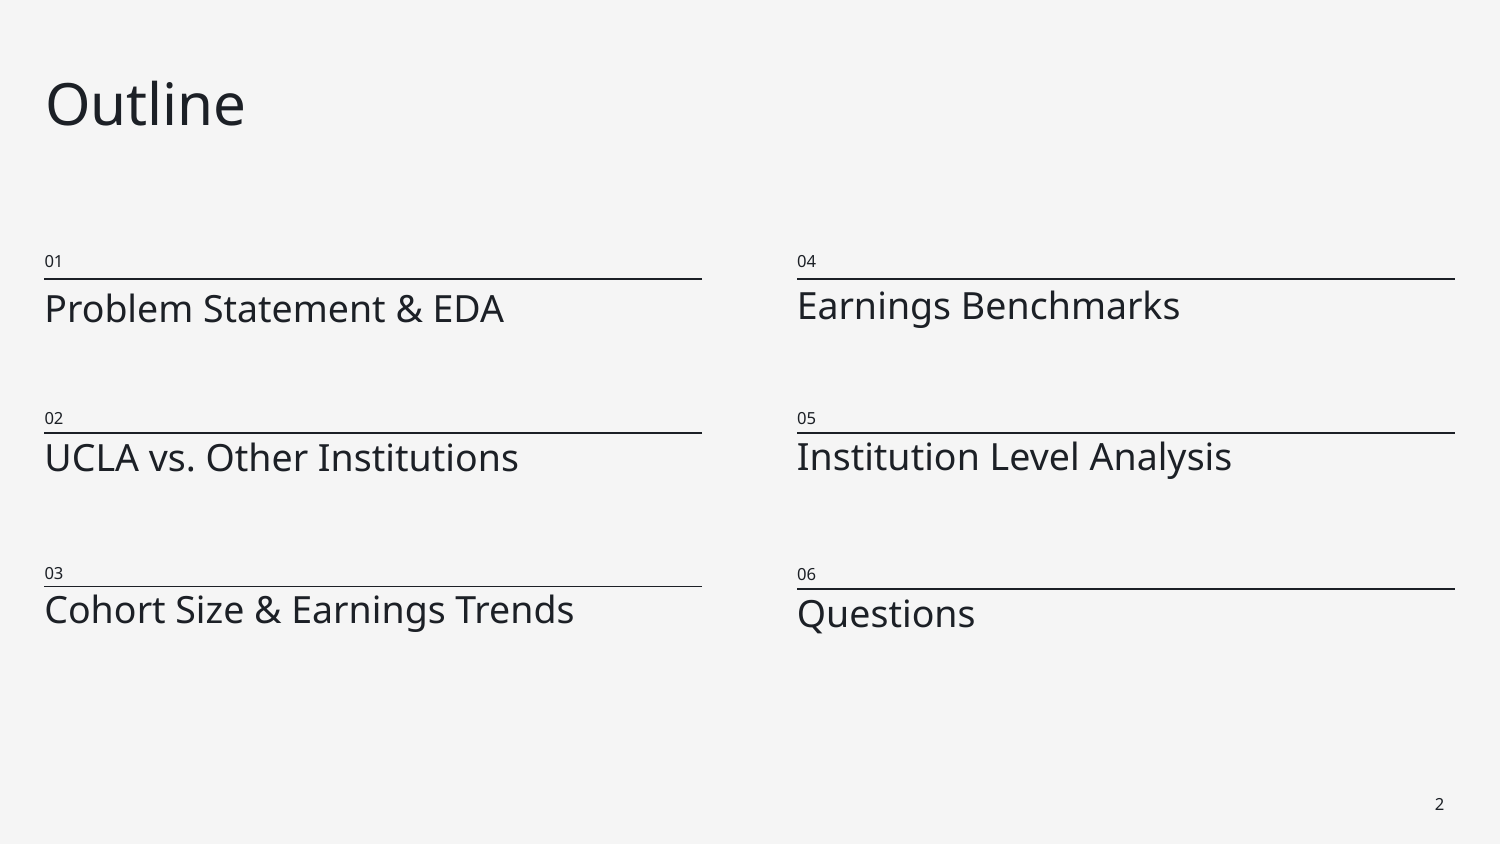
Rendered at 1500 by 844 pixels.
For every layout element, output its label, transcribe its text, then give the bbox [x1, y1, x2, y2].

title Cohort Size & Earnings Trends [44, 592, 593, 733]
subtitle 04 [797, 248, 1094, 271]
subtitle 03 [44, 559, 342, 582]
slide_number ‹#› [1420, 790, 1476, 820]
subtitle 01 [44, 248, 342, 271]
title Earnings Benchmarks [796, 287, 1455, 429]
title Institution Level Analysis [796, 439, 1346, 580]
title Questions [796, 596, 1346, 736]
title UCLA vs. Other Institutions [44, 439, 593, 580]
subtitle 02 [44, 404, 342, 428]
subtitle 05 [797, 404, 1094, 428]
title Problem Statement & EDA [44, 290, 593, 432]
title Outline [45, 75, 1456, 216]
subtitle 06 [797, 580, 1094, 584]
